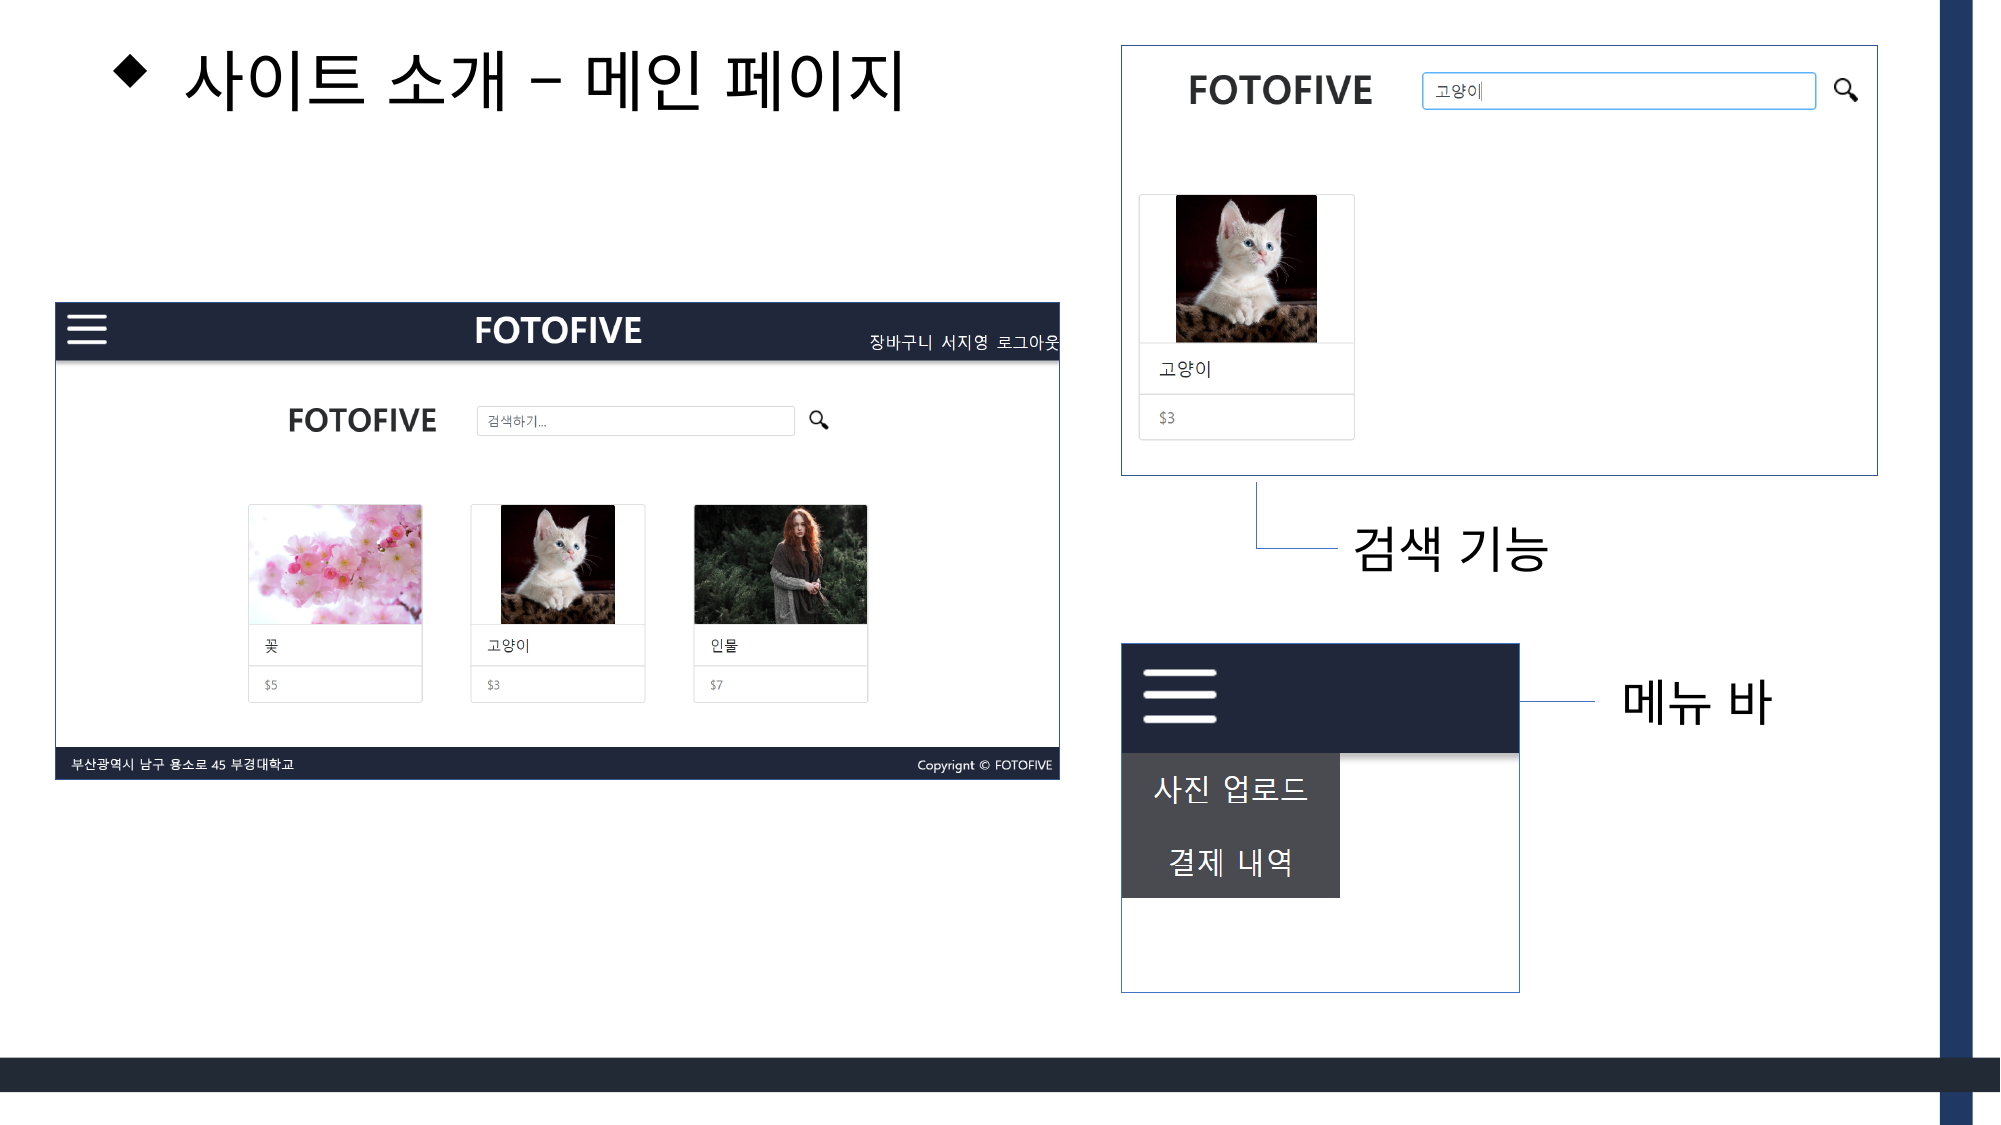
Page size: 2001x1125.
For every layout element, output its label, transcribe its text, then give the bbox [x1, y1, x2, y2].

text_box [1939, 0, 1974, 1057]
text_box 검색 기능 [1338, 510, 1566, 586]
text_box [1939, 1093, 1974, 1125]
picture [1121, 643, 1520, 993]
text_box [0, 1057, 2000, 1093]
text_box 사이트 소개 – 메인 페이지 [168, 32, 970, 128]
picture [1121, 45, 1878, 476]
text_box [94, 43, 183, 109]
picture [55, 302, 1060, 780]
text_box 메뉴 바 [1606, 663, 1789, 739]
